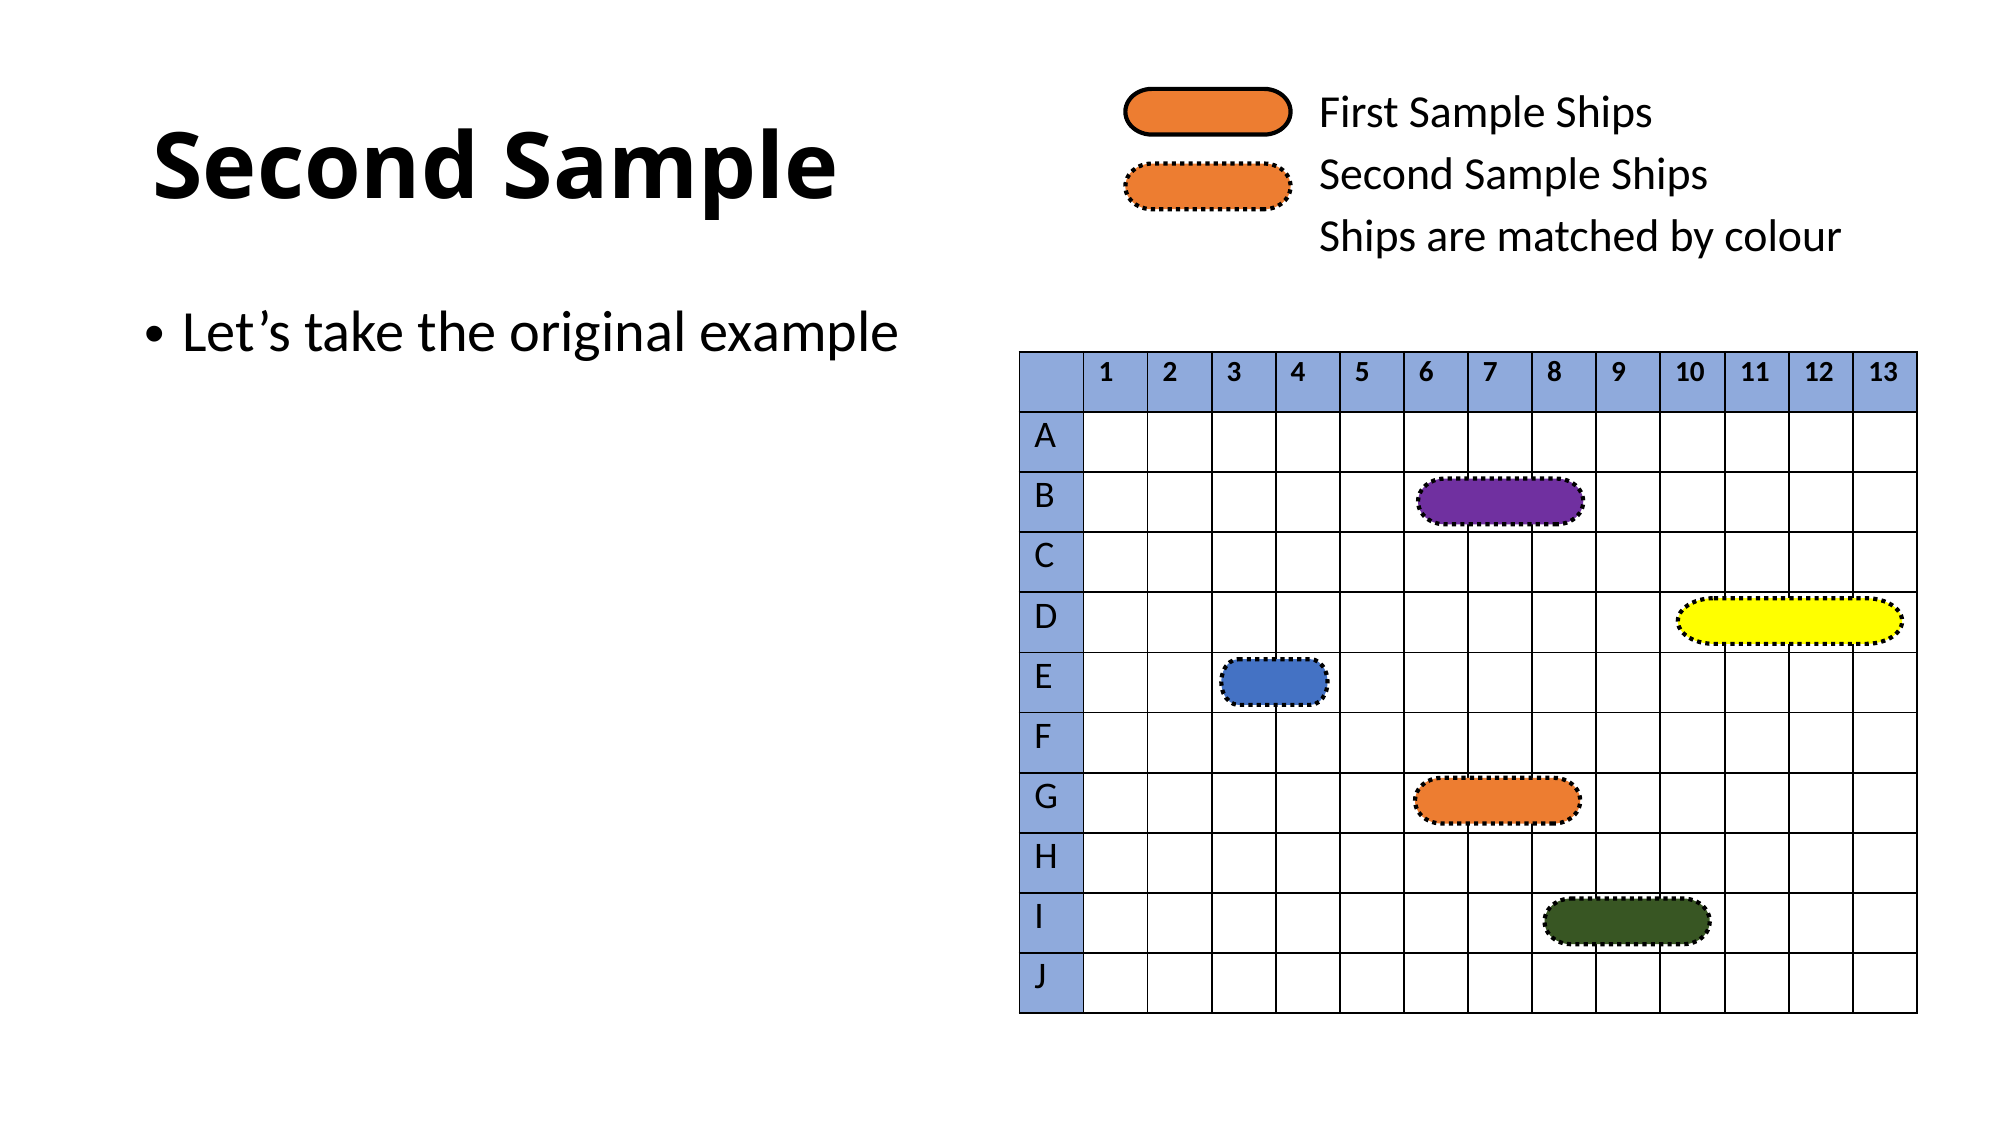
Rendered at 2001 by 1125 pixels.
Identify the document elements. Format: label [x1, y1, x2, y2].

table_cell [1148, 413, 1211, 471]
table_cell [1469, 894, 1531, 952]
table_cell [1405, 473, 1467, 531]
table_cell [1533, 413, 1595, 471]
table_cell [1854, 954, 1916, 1012]
table_cell [1790, 954, 1852, 1012]
table_header [1661, 353, 1724, 411]
table_cell [1790, 774, 1852, 832]
table_cell [1405, 713, 1467, 772]
table_cell [1790, 653, 1852, 712]
table_cell [1597, 473, 1659, 531]
table_cell [1341, 894, 1403, 952]
text_box [1304, 86, 1870, 332]
table_cell [1790, 644, 1852, 652]
table_cell [1661, 713, 1724, 772]
table_header [1726, 353, 1788, 411]
text_box [1413, 776, 1582, 825]
table_cell [1533, 713, 1595, 772]
table_cell [1854, 653, 1916, 712]
table_cell [1533, 473, 1595, 531]
text_box [1220, 658, 1329, 706]
table_cell [1148, 954, 1211, 1012]
table_cell [1277, 954, 1339, 1012]
table_cell [1277, 894, 1339, 952]
table_cell [1213, 593, 1275, 652]
table_cell [1277, 774, 1339, 832]
table_cell [1341, 473, 1403, 531]
table_cell [1341, 593, 1403, 652]
table_cell [1533, 533, 1595, 591]
table_cell [1469, 525, 1531, 531]
table_cell [1597, 593, 1659, 652]
table_cell [1277, 413, 1339, 471]
table_cell [1854, 473, 1916, 531]
table_header [1084, 353, 1147, 411]
table_cell [1277, 713, 1339, 772]
table_cell [1661, 834, 1724, 892]
table_cell [1790, 834, 1852, 892]
table_cell [1020, 413, 1083, 471]
table_cell [1020, 713, 1083, 772]
table_cell [1726, 413, 1788, 471]
table_cell [1726, 653, 1788, 712]
text_box [1124, 87, 1292, 136]
table_cell [1277, 533, 1339, 591]
table_header [1405, 353, 1467, 411]
table_cell [1597, 954, 1659, 1012]
table_cell [1661, 894, 1724, 952]
text_box [1124, 162, 1292, 211]
table_cell [1213, 653, 1275, 712]
text_box [1543, 897, 1711, 946]
table_cell [1726, 473, 1788, 531]
table_cell [1533, 834, 1595, 892]
table_cell [1020, 533, 1083, 591]
table_cell [1148, 653, 1211, 712]
table_cell [1405, 954, 1467, 1012]
table_cell [1405, 894, 1467, 952]
table_cell [1533, 894, 1595, 952]
table_cell [1661, 653, 1724, 712]
table_cell [1148, 713, 1211, 772]
table_cell [1661, 774, 1724, 832]
table_cell [1341, 954, 1403, 1012]
table_cell [1341, 834, 1403, 892]
table_cell [1661, 533, 1724, 591]
table_cell [1084, 954, 1147, 1012]
table_cell [1084, 894, 1147, 952]
table_cell [1084, 834, 1147, 892]
table_cell [1469, 533, 1531, 591]
table_cell [1405, 653, 1467, 712]
table_cell [1854, 894, 1916, 952]
table_cell [1213, 713, 1275, 772]
table_cell [1726, 834, 1788, 892]
table_cell [1661, 473, 1724, 531]
table_cell [1213, 954, 1275, 1012]
list [129, 302, 946, 1017]
table_cell [1726, 713, 1788, 772]
table_cell [1469, 593, 1531, 652]
table_cell [1854, 593, 1916, 652]
table_cell [1020, 653, 1083, 712]
table_cell [1790, 713, 1852, 772]
table_cell [1533, 774, 1595, 832]
table_cell [1213, 473, 1275, 531]
table_cell [1726, 774, 1788, 832]
table_cell [1084, 713, 1147, 772]
table_cell [1533, 954, 1595, 1012]
table_cell [1726, 894, 1788, 952]
table_header [1341, 353, 1403, 411]
table_cell [1726, 593, 1788, 598]
table_cell [1341, 774, 1403, 832]
table_cell [1469, 653, 1531, 712]
table_cell [1277, 834, 1339, 892]
table_cell [1020, 954, 1083, 1012]
table_cell [1277, 473, 1339, 531]
table_cell [1597, 533, 1659, 591]
table_cell [1341, 713, 1403, 772]
table_cell [1213, 774, 1275, 832]
table_cell [1084, 413, 1147, 471]
table_cell [1084, 533, 1147, 591]
table_cell [1148, 894, 1211, 952]
table_cell [1661, 413, 1724, 471]
table_cell [1854, 834, 1916, 892]
table_cell [1020, 593, 1083, 652]
table_cell [1790, 593, 1852, 598]
table_cell [1790, 473, 1852, 531]
table_header [1533, 353, 1595, 411]
table_cell [1020, 894, 1083, 952]
table_cell [1854, 413, 1916, 471]
table_cell [1148, 473, 1211, 531]
table_cell [1213, 894, 1275, 952]
table_cell [1213, 834, 1275, 892]
table_cell [1469, 834, 1531, 892]
table_cell [1405, 834, 1467, 892]
table_header [1277, 353, 1339, 411]
table_cell [1213, 533, 1275, 591]
text_box [1676, 597, 1904, 645]
table_cell [1790, 413, 1852, 471]
table_cell [1341, 533, 1403, 591]
table_cell [1084, 593, 1147, 652]
table_header [1854, 353, 1916, 411]
table_cell [1597, 413, 1659, 471]
table_cell [1469, 824, 1531, 832]
table_cell [1084, 653, 1147, 712]
table_cell [1854, 713, 1916, 772]
table_cell [1726, 644, 1788, 652]
text_box [1417, 477, 1585, 526]
table_cell [1854, 533, 1916, 591]
table_cell [1084, 774, 1147, 832]
table_cell [1533, 653, 1595, 712]
table_cell [1597, 774, 1659, 832]
table_cell [1597, 713, 1659, 772]
table_cell [1726, 533, 1788, 591]
table_cell [1661, 593, 1724, 652]
table_cell [1533, 593, 1595, 652]
table_header [1148, 353, 1211, 411]
table_header [1469, 353, 1531, 411]
table_cell [1726, 954, 1788, 1012]
table_cell [1854, 774, 1916, 832]
table_cell [1213, 413, 1275, 471]
table_cell [1405, 774, 1467, 832]
table_cell [1469, 713, 1531, 772]
table_cell [1148, 593, 1211, 652]
table_cell [1790, 533, 1852, 591]
table_cell [1341, 653, 1403, 712]
table_cell [1020, 774, 1083, 832]
table_cell [1405, 593, 1467, 652]
table_cell [1597, 834, 1659, 892]
table_cell [1597, 653, 1659, 712]
table_cell [1469, 473, 1531, 478]
table_cell [1790, 894, 1852, 952]
table_header [1597, 353, 1659, 411]
title [137, 59, 1020, 278]
table_header [1213, 353, 1275, 411]
table_cell [1469, 954, 1531, 1012]
table_header [1020, 353, 1083, 411]
table_cell [1148, 834, 1211, 892]
table_cell [1597, 945, 1659, 952]
table_cell [1277, 653, 1339, 712]
table_cell [1084, 473, 1147, 531]
table_cell [1148, 774, 1211, 832]
table_cell [1341, 413, 1403, 471]
table_cell [1405, 533, 1467, 591]
table_cell [1277, 593, 1339, 652]
table_cell [1597, 894, 1659, 898]
table_cell [1148, 533, 1211, 591]
table_cell [1469, 413, 1531, 471]
table_cell [1405, 413, 1467, 471]
table_header [1790, 353, 1852, 411]
table_cell [1020, 473, 1083, 531]
table_cell [1661, 954, 1724, 1012]
table_cell [1020, 834, 1083, 892]
